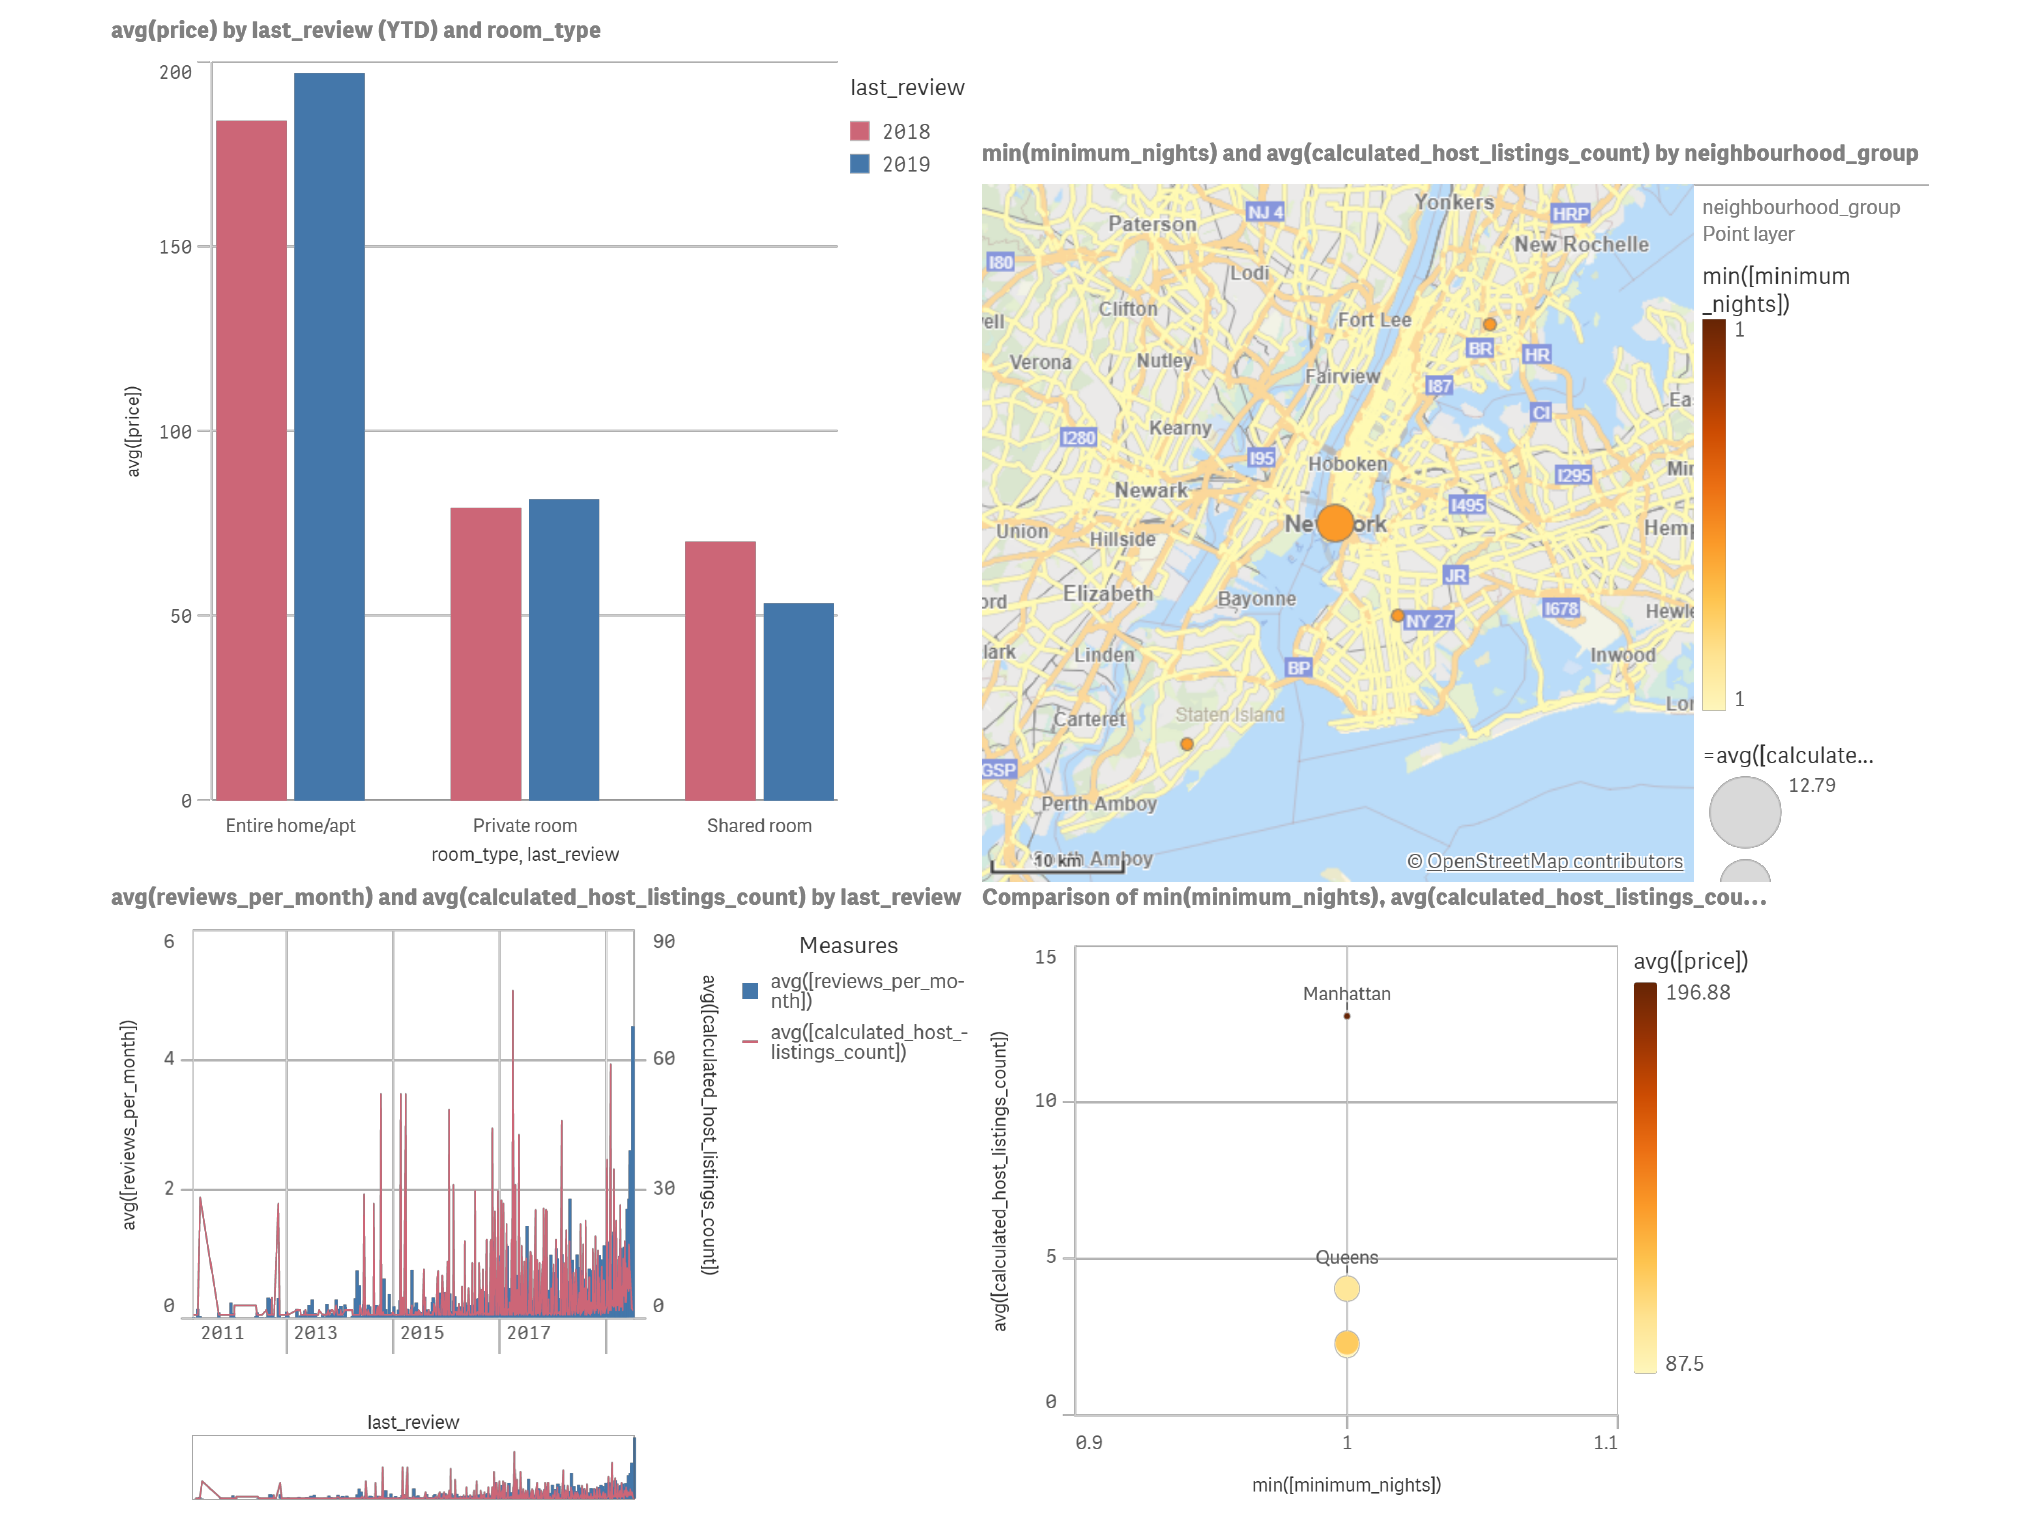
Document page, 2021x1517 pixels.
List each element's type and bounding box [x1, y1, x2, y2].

picture [109, 14, 1931, 1502]
